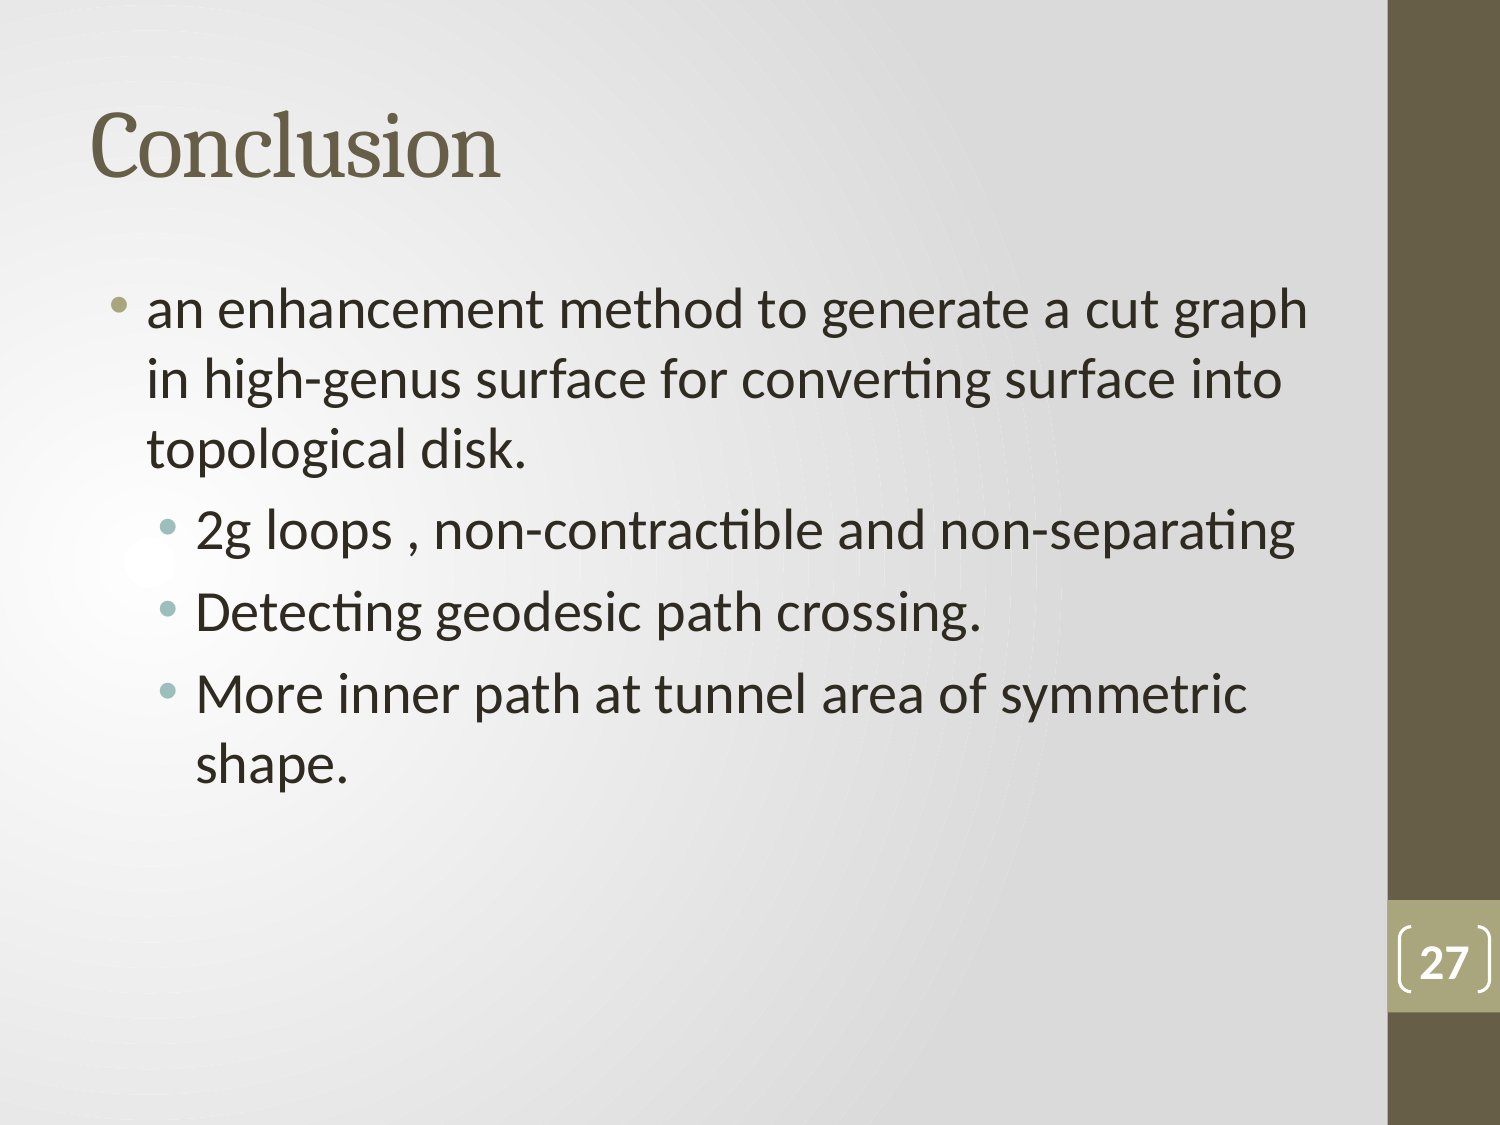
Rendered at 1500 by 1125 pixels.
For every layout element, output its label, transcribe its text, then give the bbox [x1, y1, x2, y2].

list an enhancement method to generate a cut graph in high-genus surface for converting surface into topological disk. 2g loops , non-contractible and non-separating Detecting geodesic path crossing. More inner path at tunnel area of symmetric shape. [75, 262, 1325, 1050]
slide_number 27 [1397, 925, 1492, 994]
title Conclusion [75, 45, 1325, 233]
